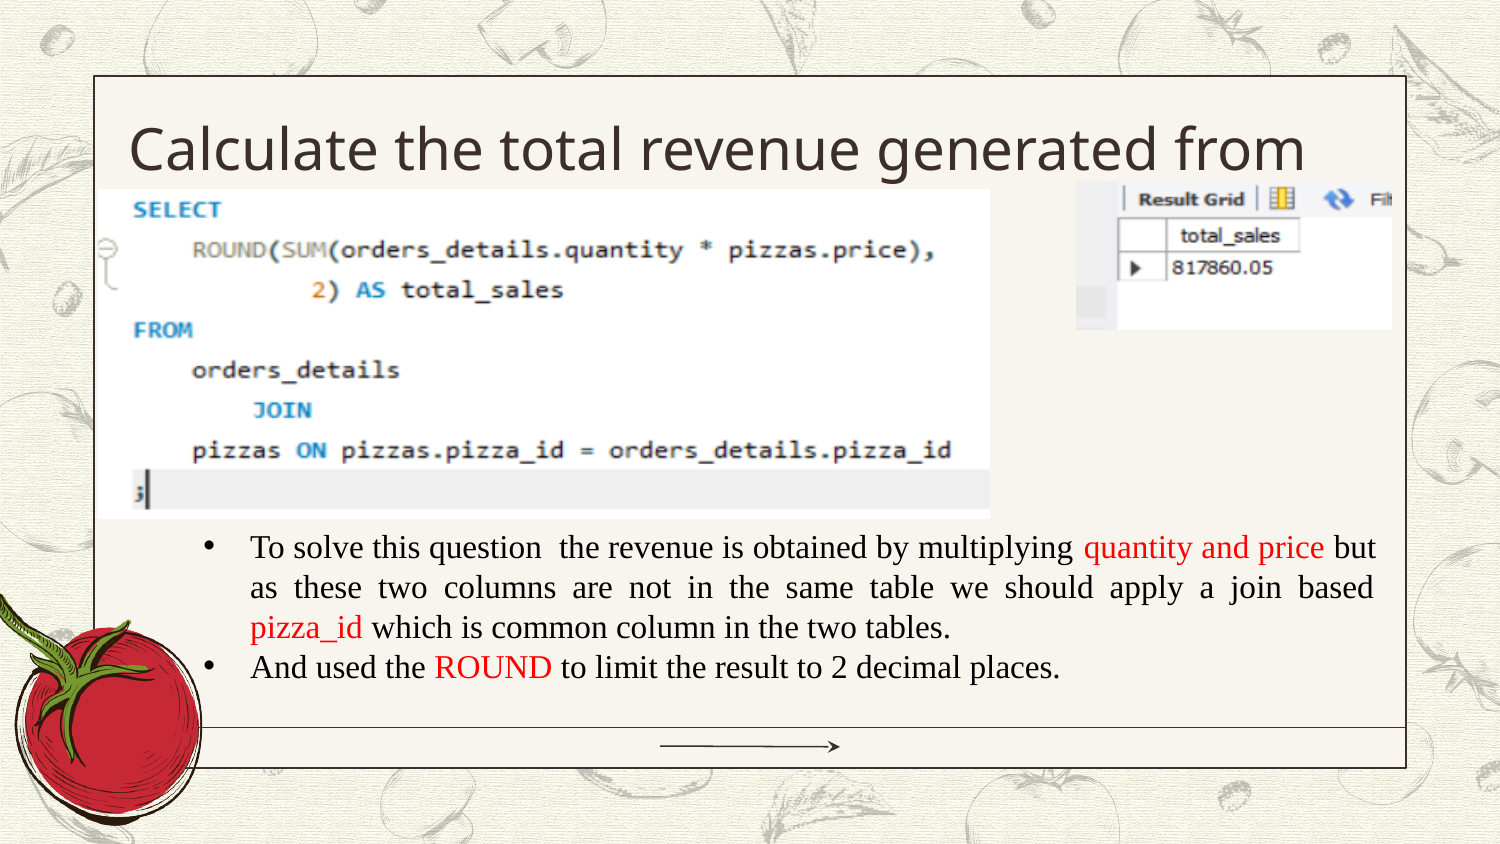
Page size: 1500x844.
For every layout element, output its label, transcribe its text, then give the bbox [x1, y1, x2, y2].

title Calculate the total revenue generated from pizza sales. [83, 96, 1353, 190]
picture [0, 0, 1500, 844]
text_box To solve this question the revenue is obtained by multiplying quantity and price but as these two columns are not in the same table we should apply a join based pizza_id which is common column in the two tables. And used the ROUND to limit the result to 2 decimal places. [188, 518, 1392, 693]
